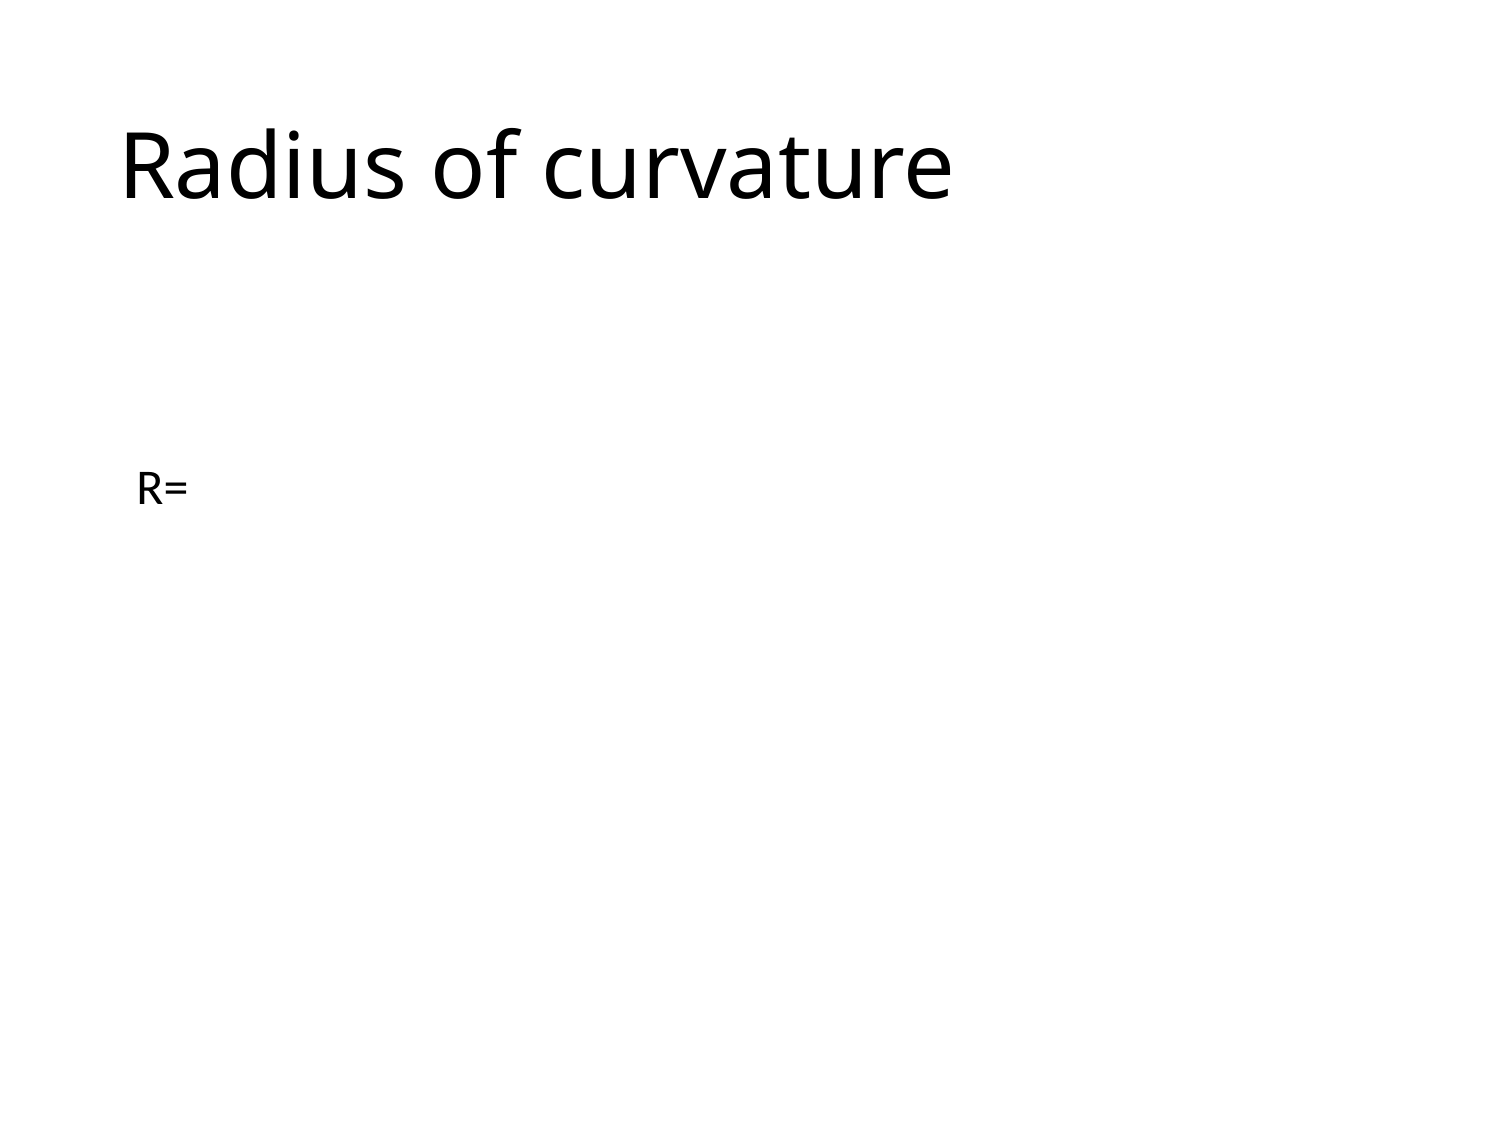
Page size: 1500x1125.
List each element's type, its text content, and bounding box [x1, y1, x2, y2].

title Radius of curvature [103, 59, 1397, 278]
